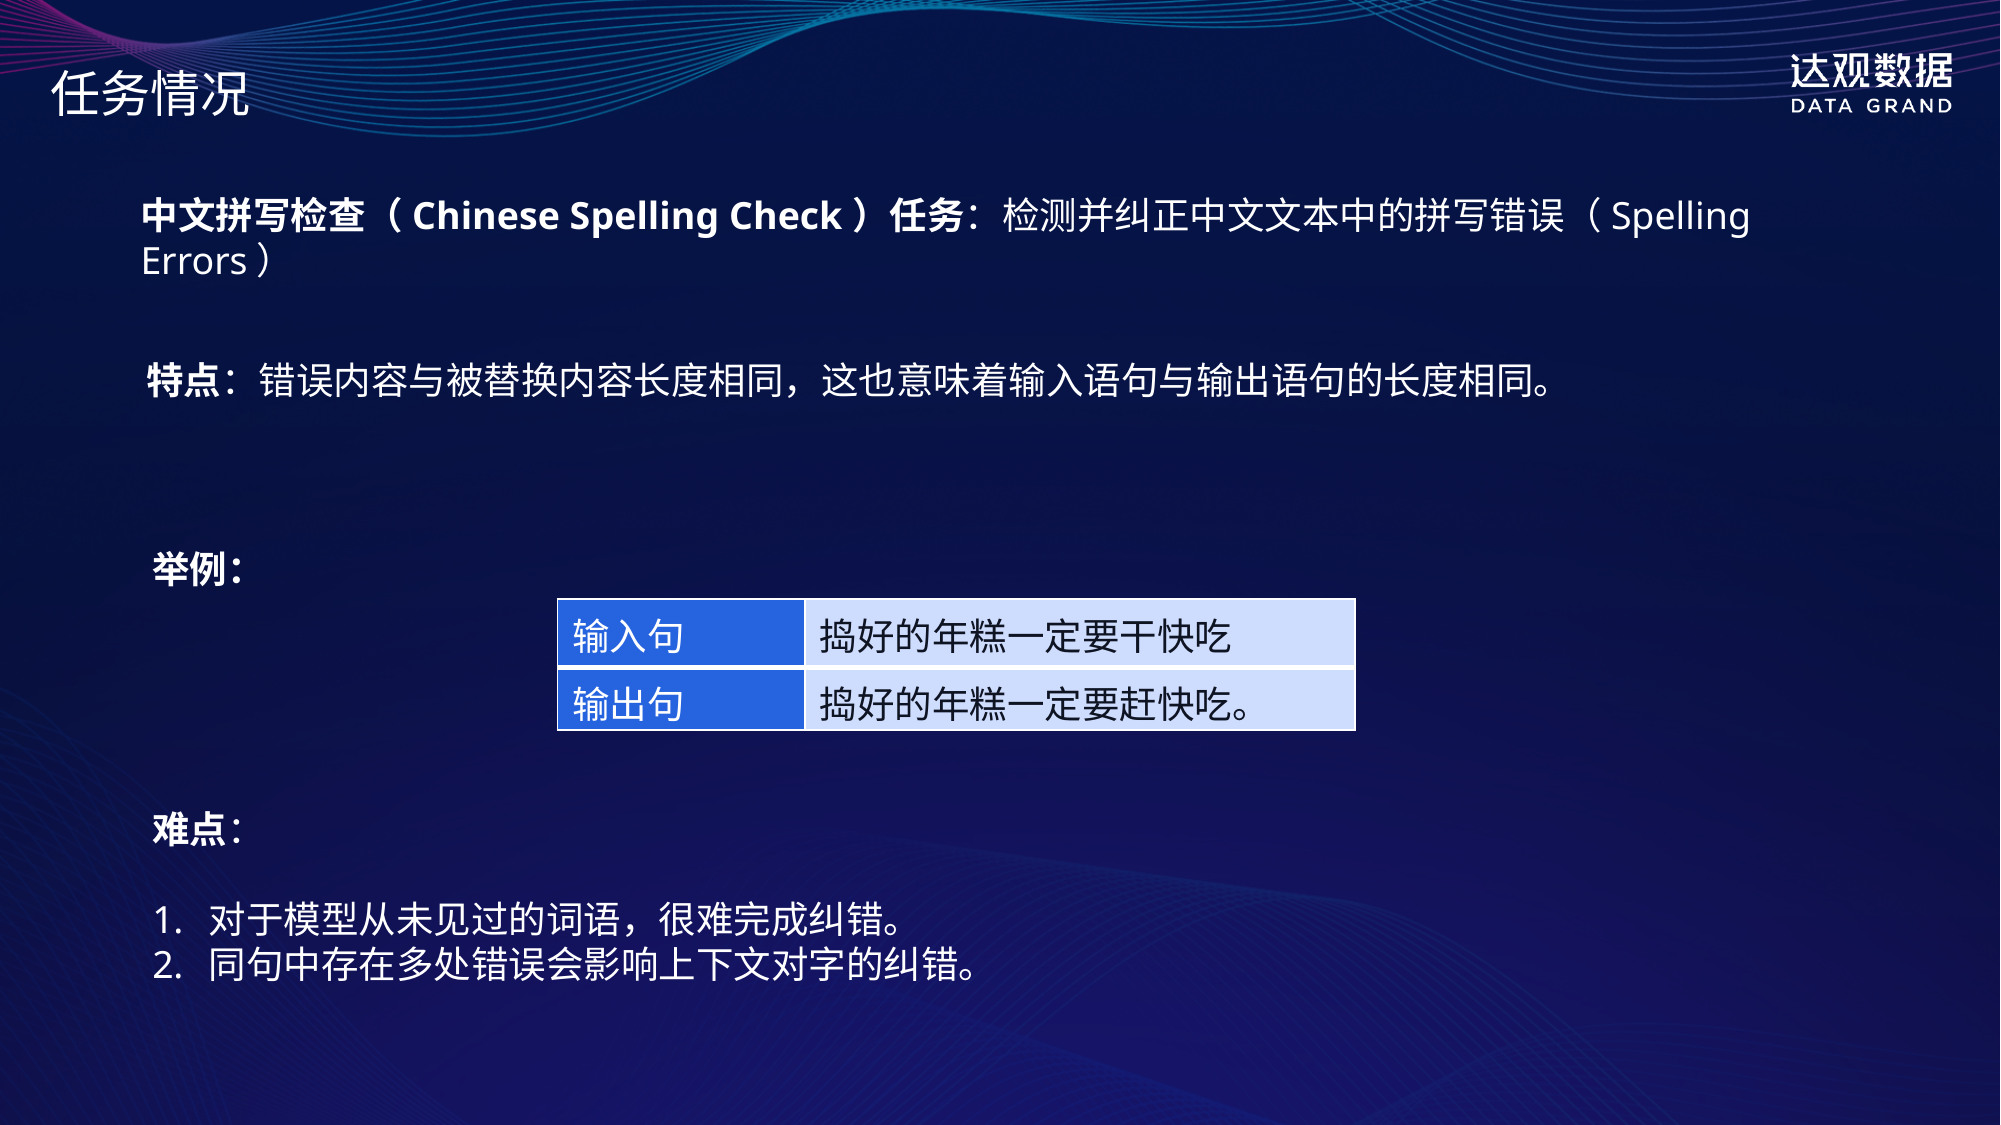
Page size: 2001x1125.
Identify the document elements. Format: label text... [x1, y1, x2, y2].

table_header 输入句 [558, 600, 804, 665]
picture [961, 0, 970, 5]
text_box 难点： 对于模型从未见过的词语，很难完成纠错。 同句中存在多处错误会影响上下文对字的纠错。 [137, 798, 1876, 994]
table_header 捣好的年糕一定要干快吃 [806, 600, 1354, 665]
text_box 中文拼写检查（Chinese Spelling Check）任务：检测并纠正中文文本中的拼写错误（Spelling Errors） [125, 184, 1864, 290]
text_box 任务情况 [43, 54, 1128, 130]
picture [972, 0, 981, 5]
table_cell 捣好的年糕一定要赶快吃。 [806, 670, 1354, 729]
text_box 举例： [137, 538, 624, 599]
picture [0, 0, 2000, 1125]
text_box 特点：错误内容与被替换内容长度相同，这也意味着输入语句与输出语句的长度相同。 [131, 349, 1869, 410]
table_cell 输出句 [558, 670, 804, 729]
